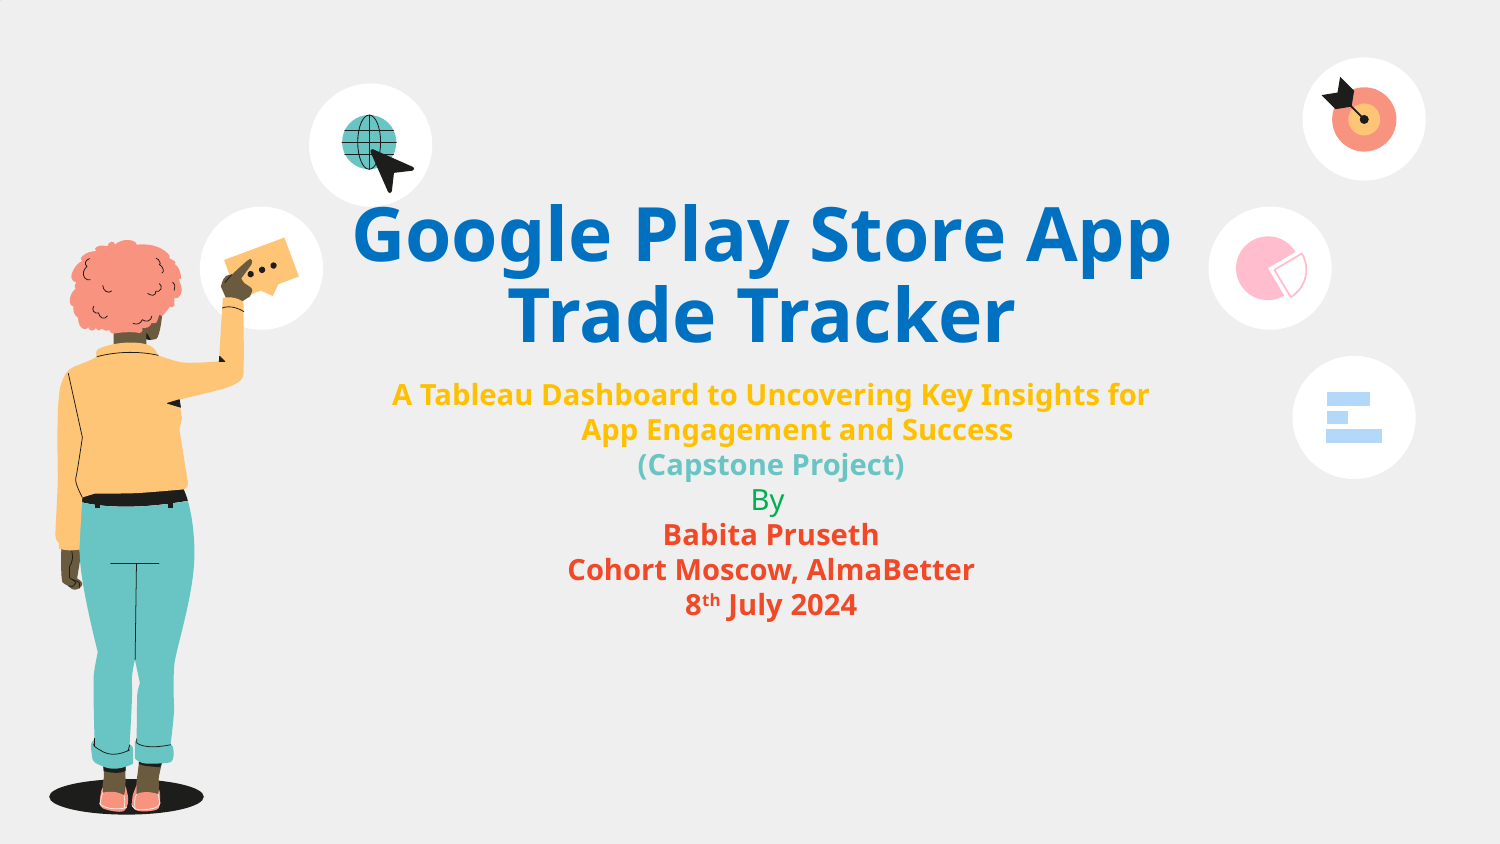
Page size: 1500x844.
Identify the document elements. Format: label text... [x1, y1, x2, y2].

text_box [1292, 355, 1416, 480]
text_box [1302, 57, 1426, 181]
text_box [308, 83, 433, 207]
subtitle A Tableau Dashboard to Uncovering Key Insights for App Engagement and Success (Capstone Project) By Babita Pruseth Cohort Moscow, AlmaBetter 8th July 2024 [341, 361, 1179, 429]
title Google Play Store App Trade Tracker [325, 203, 1199, 374]
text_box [1208, 206, 1332, 330]
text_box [199, 206, 324, 330]
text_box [48, 239, 254, 815]
